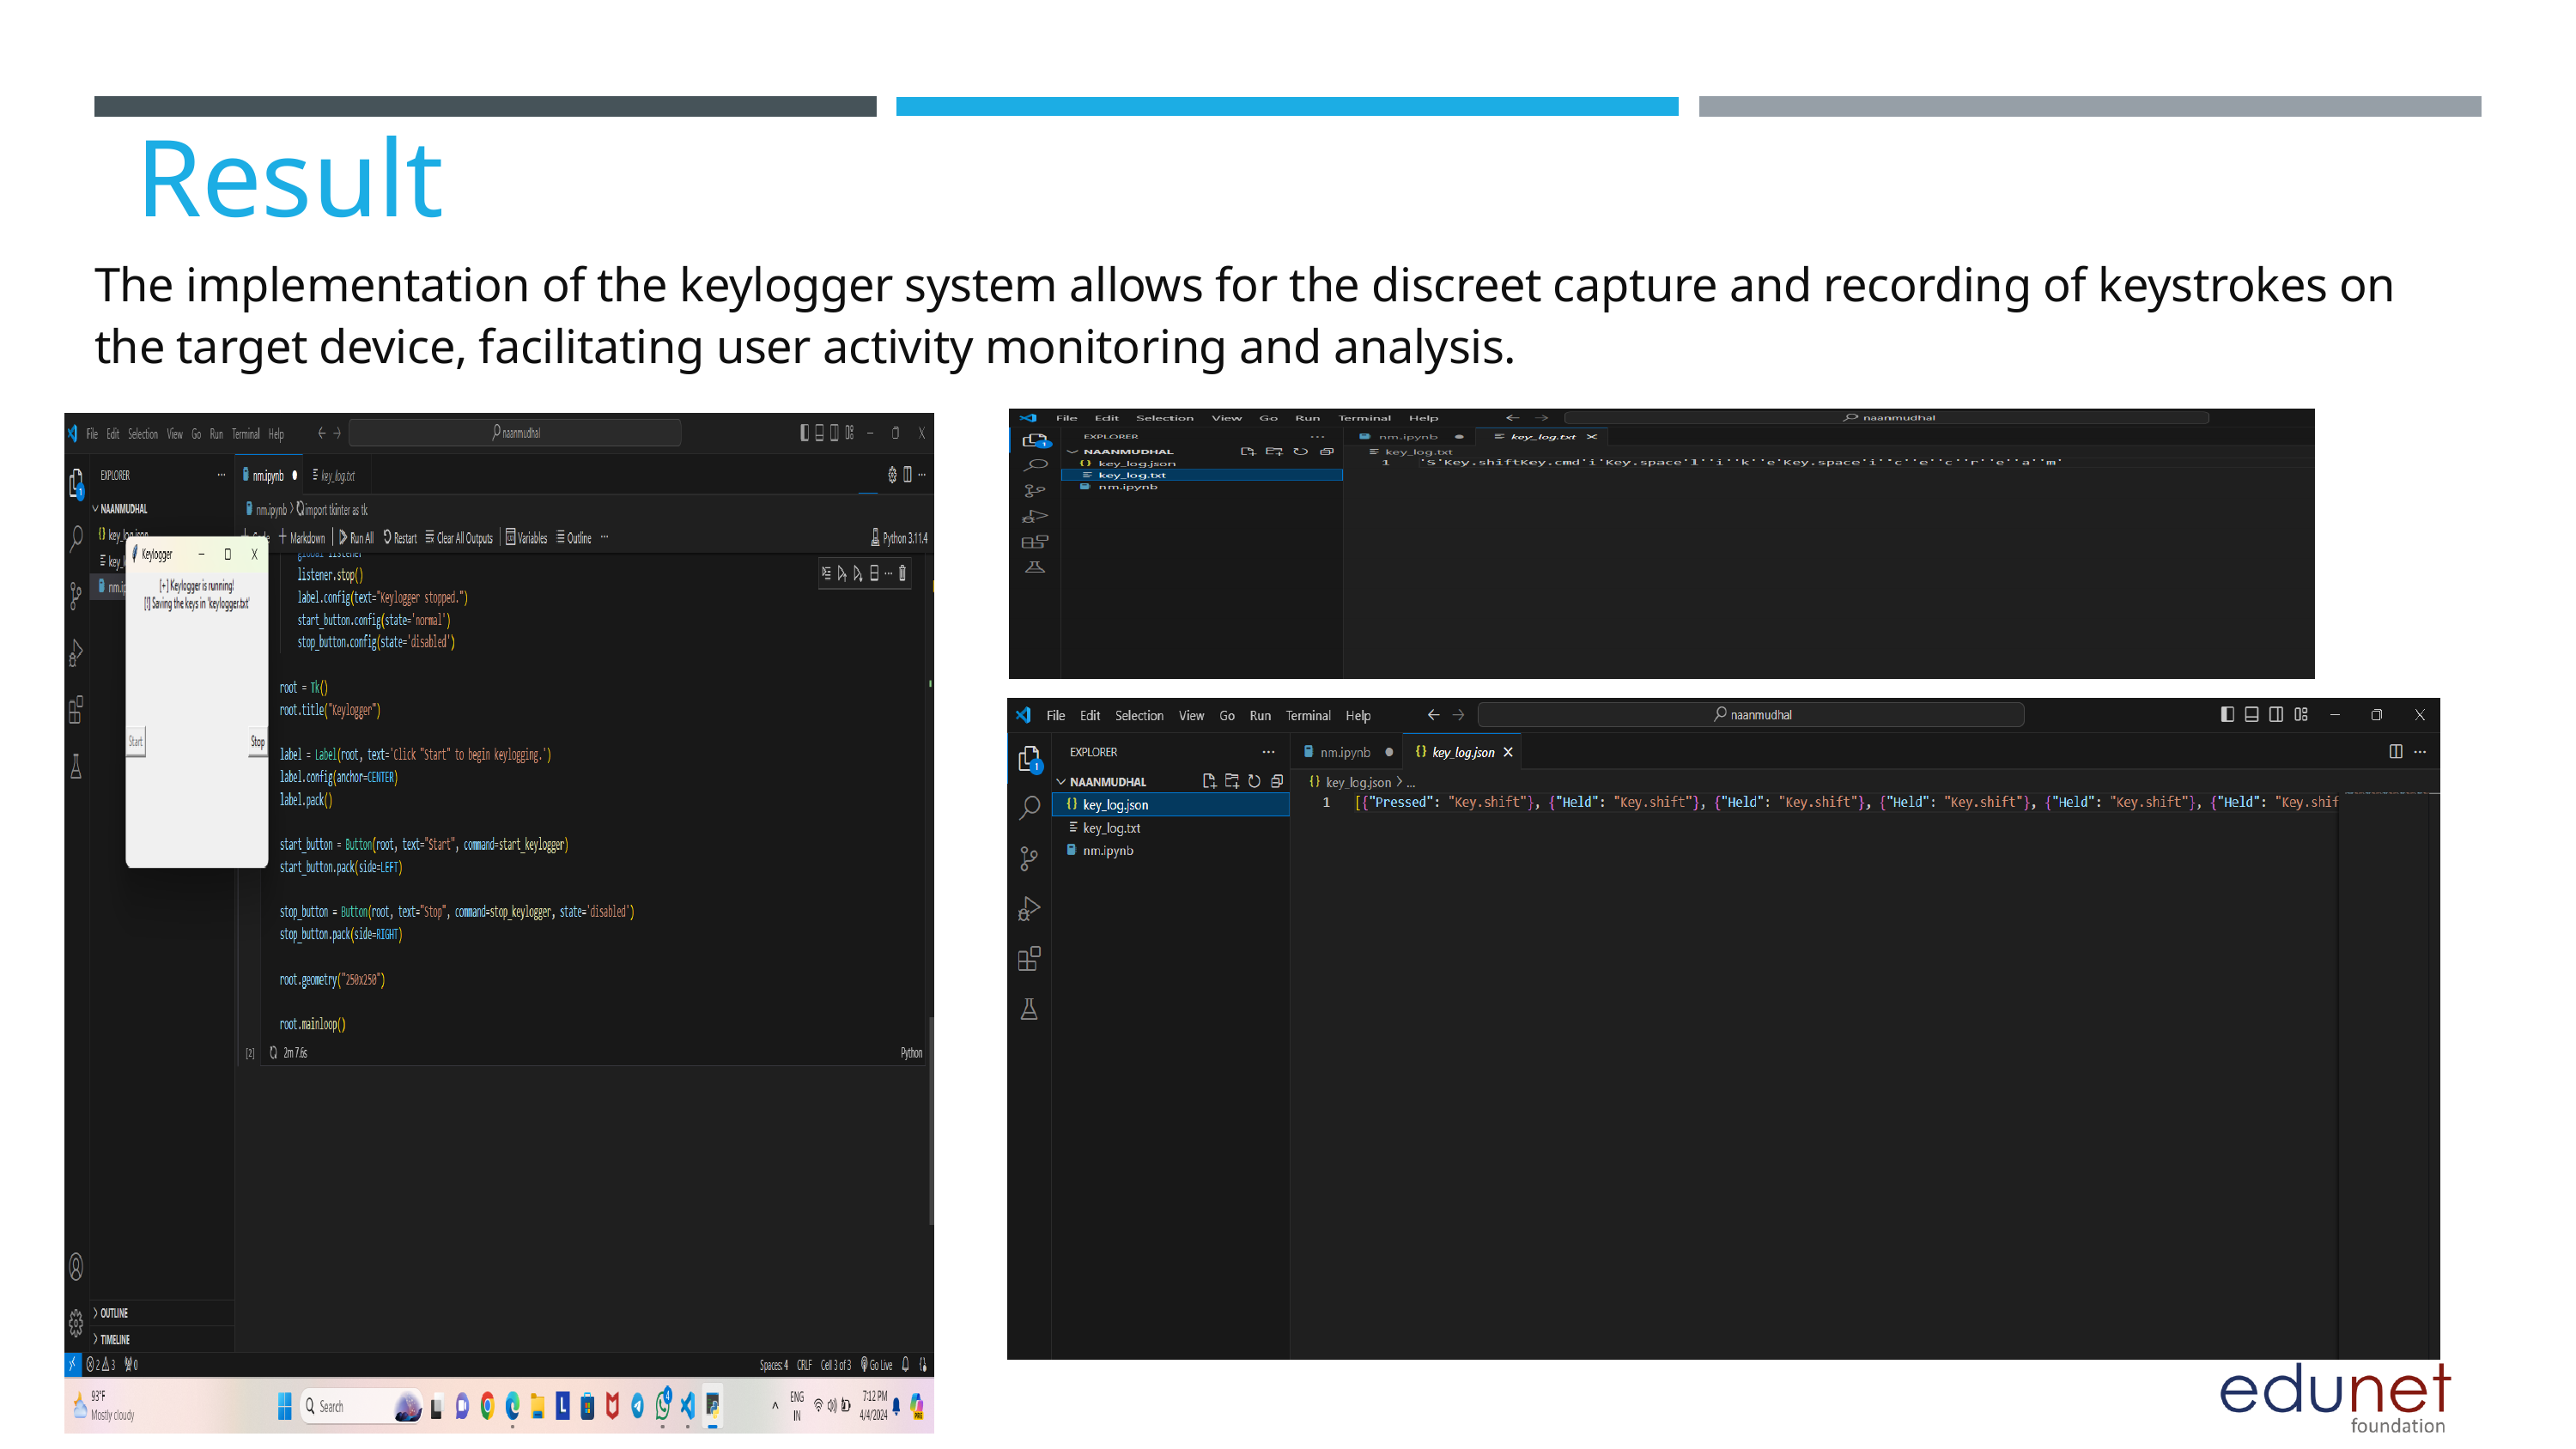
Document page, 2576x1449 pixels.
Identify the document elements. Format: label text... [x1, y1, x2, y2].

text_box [1698, 95, 2482, 118]
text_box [896, 96, 1680, 117]
picture [1006, 697, 2441, 1360]
text_box The implementation of the keylogger system allows for the discreet capture and recording of keystrokes on the target device, facilitating user activity monitoring and analysis. [94, 250, 2399, 373]
text_box Result [136, 110, 2440, 239]
picture [1009, 409, 2315, 679]
picture [64, 412, 934, 1434]
text_box [2215, 1360, 2454, 1437]
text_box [94, 96, 878, 118]
